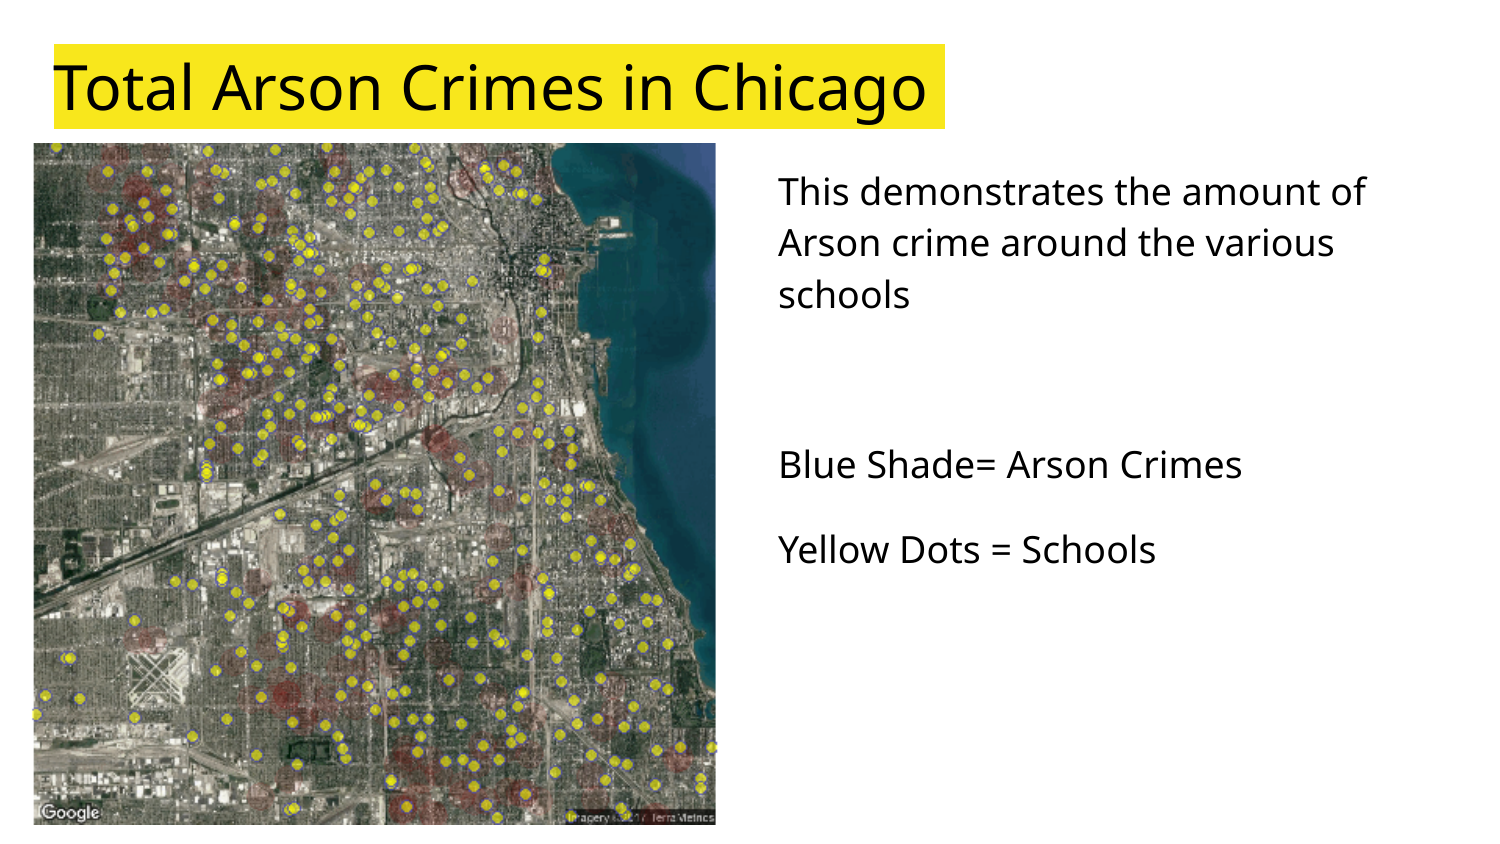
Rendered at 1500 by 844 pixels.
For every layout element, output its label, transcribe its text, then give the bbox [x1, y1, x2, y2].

title Total Arson Crimes in Chicago [38, 33, 1437, 128]
picture [0, 143, 877, 826]
list This demonstrates the amount of Arson crime around the various schools Blue Shade= Arson Crimes Yellow Dots = Schools [878, 145, 1449, 750]
